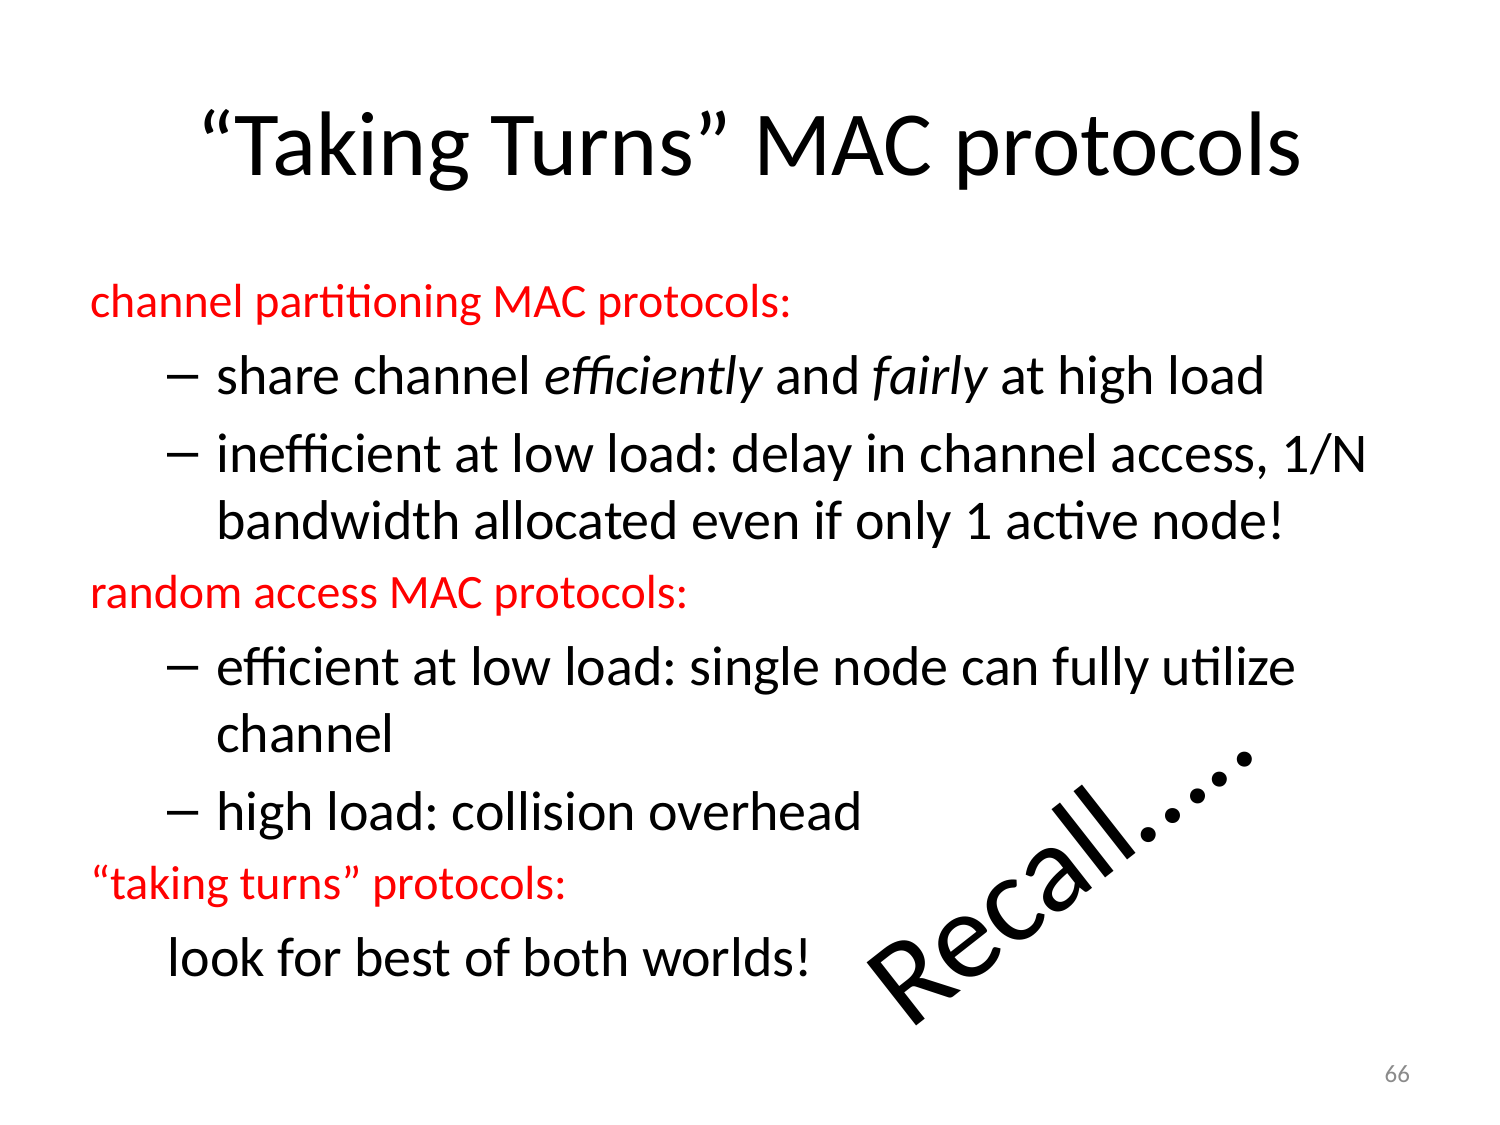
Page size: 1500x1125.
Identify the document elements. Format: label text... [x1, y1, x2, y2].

slide_number 66 [1074, 1042, 1425, 1103]
text_box Recall….. [816, 532, 1433, 1066]
title “Taking Turns” MAC protocols [75, 45, 1425, 233]
list channel partitioning MAC protocols: share channel efficiently and fairly at high load inefficient at low load: delay in channel access, 1/N bandwidth allocated even if only 1 active node! random access MAC protocols: efficient at low load: single node can fully utilize channel high load: collision overhead “taking turns” protocols: look for best of both worlds! [75, 262, 1425, 1005]
